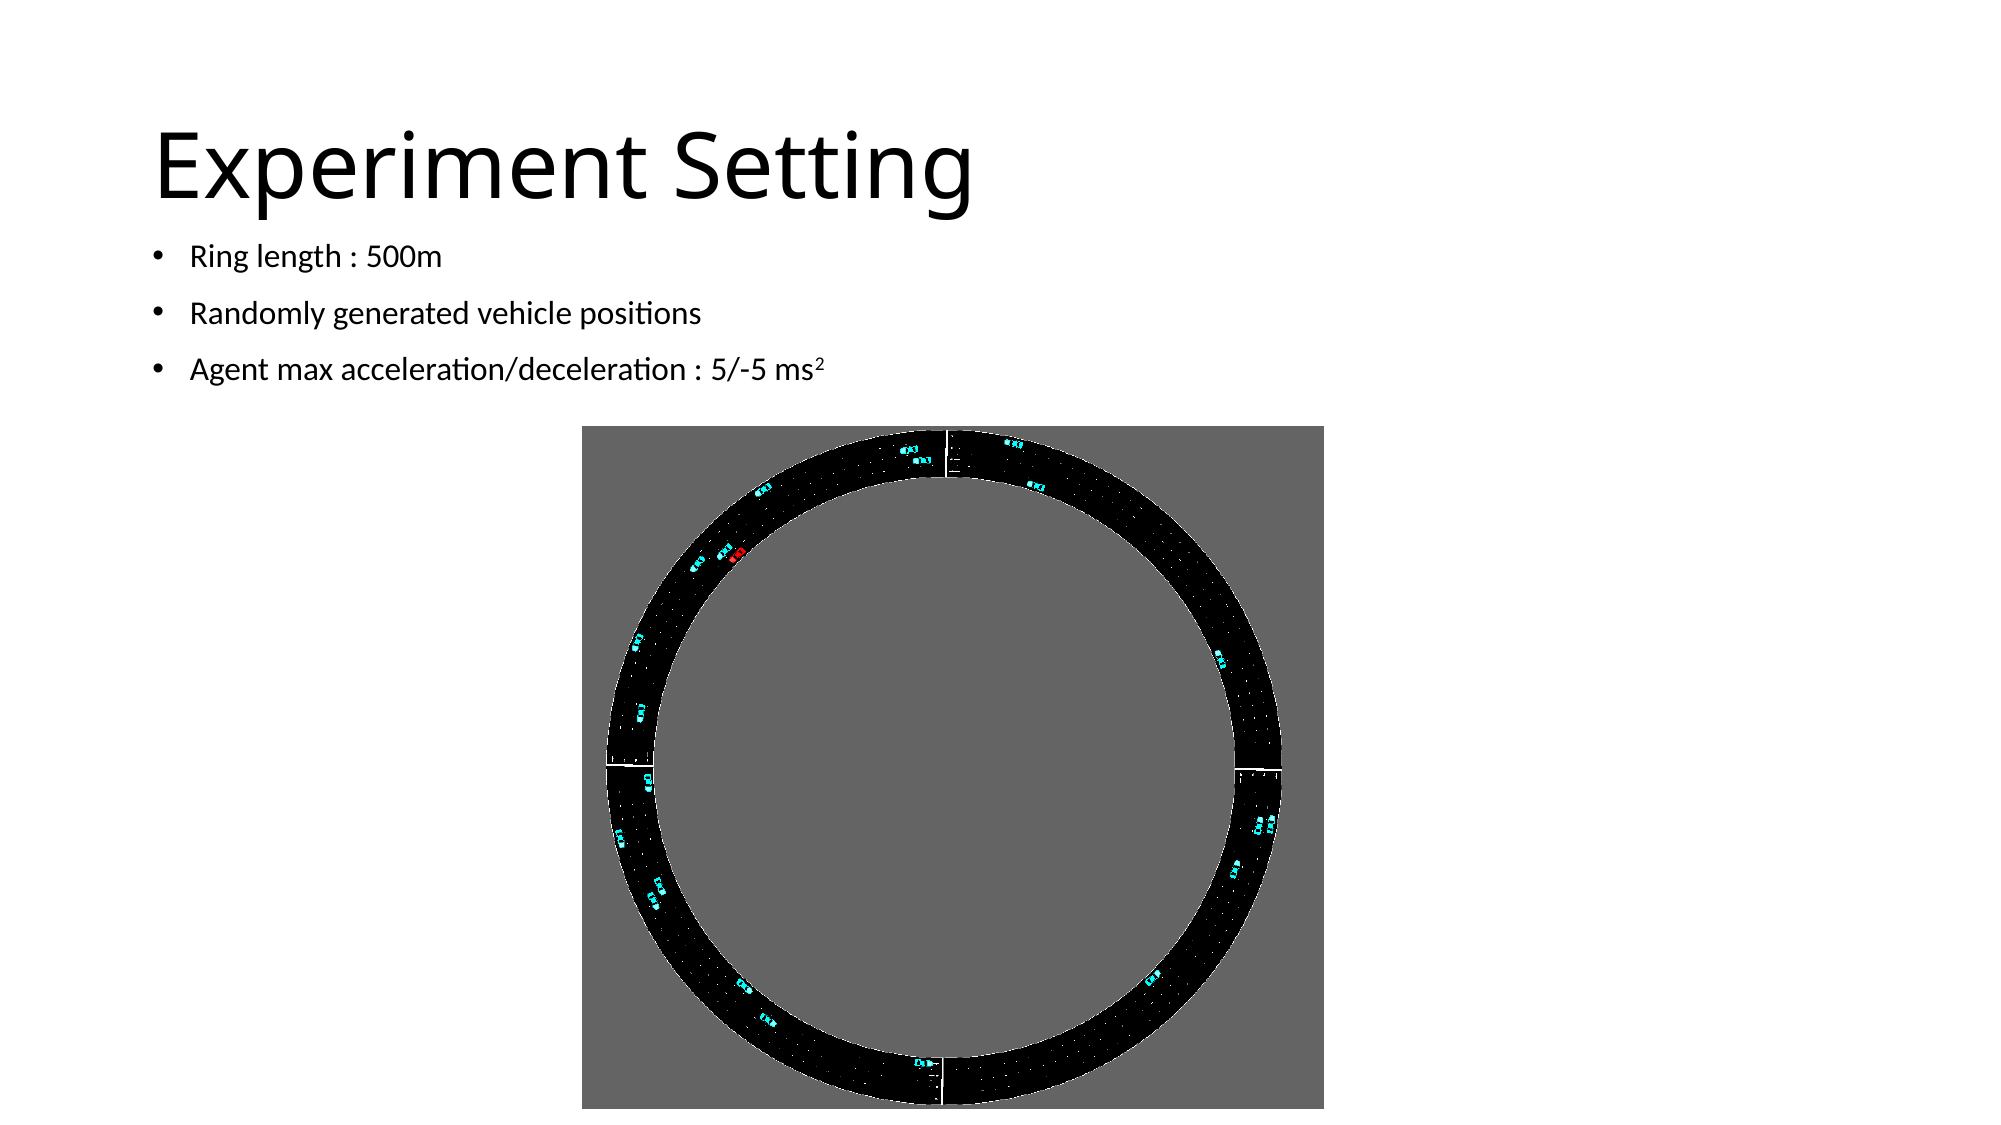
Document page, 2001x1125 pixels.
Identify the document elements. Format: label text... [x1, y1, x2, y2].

list Ring length : 500m Randomly generated vehicle positions Agent max acceleration/deceleration : 5/-5 ms2 [137, 231, 1863, 1014]
picture [582, 426, 1324, 1109]
title Experiment Setting [137, 59, 1863, 231]
